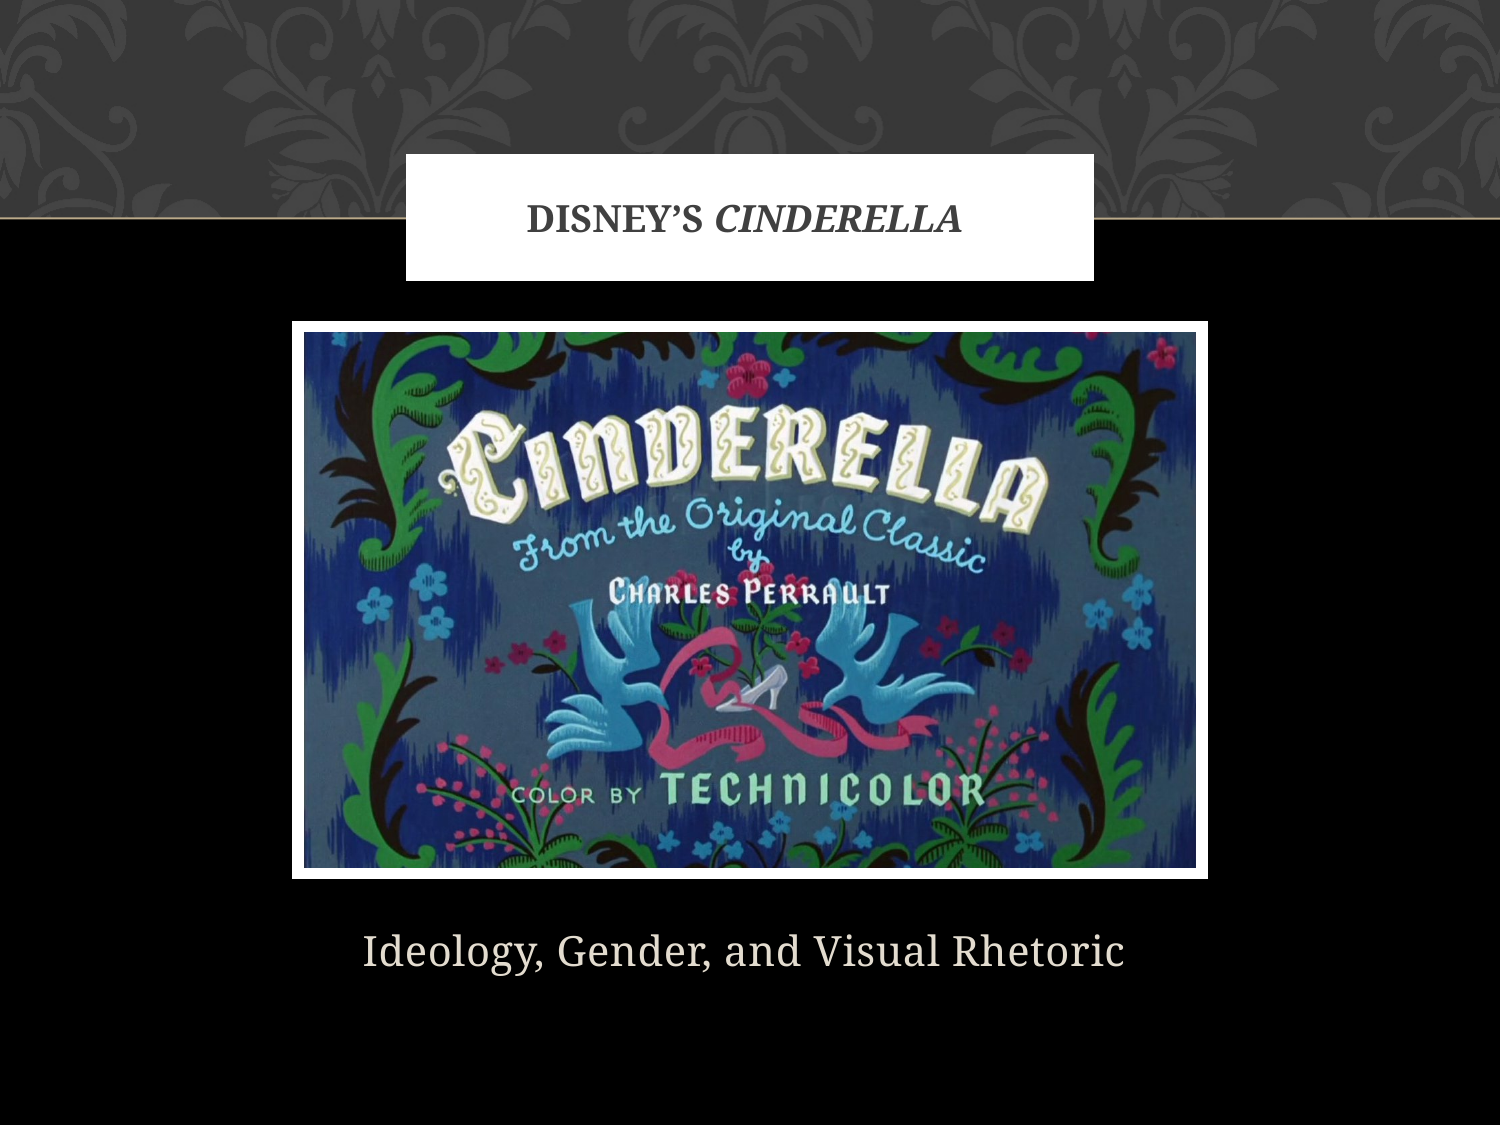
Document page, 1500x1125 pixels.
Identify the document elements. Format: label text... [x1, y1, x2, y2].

picture [303, 332, 1197, 869]
title Disney’s Cinderella [406, 154, 1094, 281]
list Ideology, Gender, and Visual Rhetoric [285, 905, 1215, 995]
